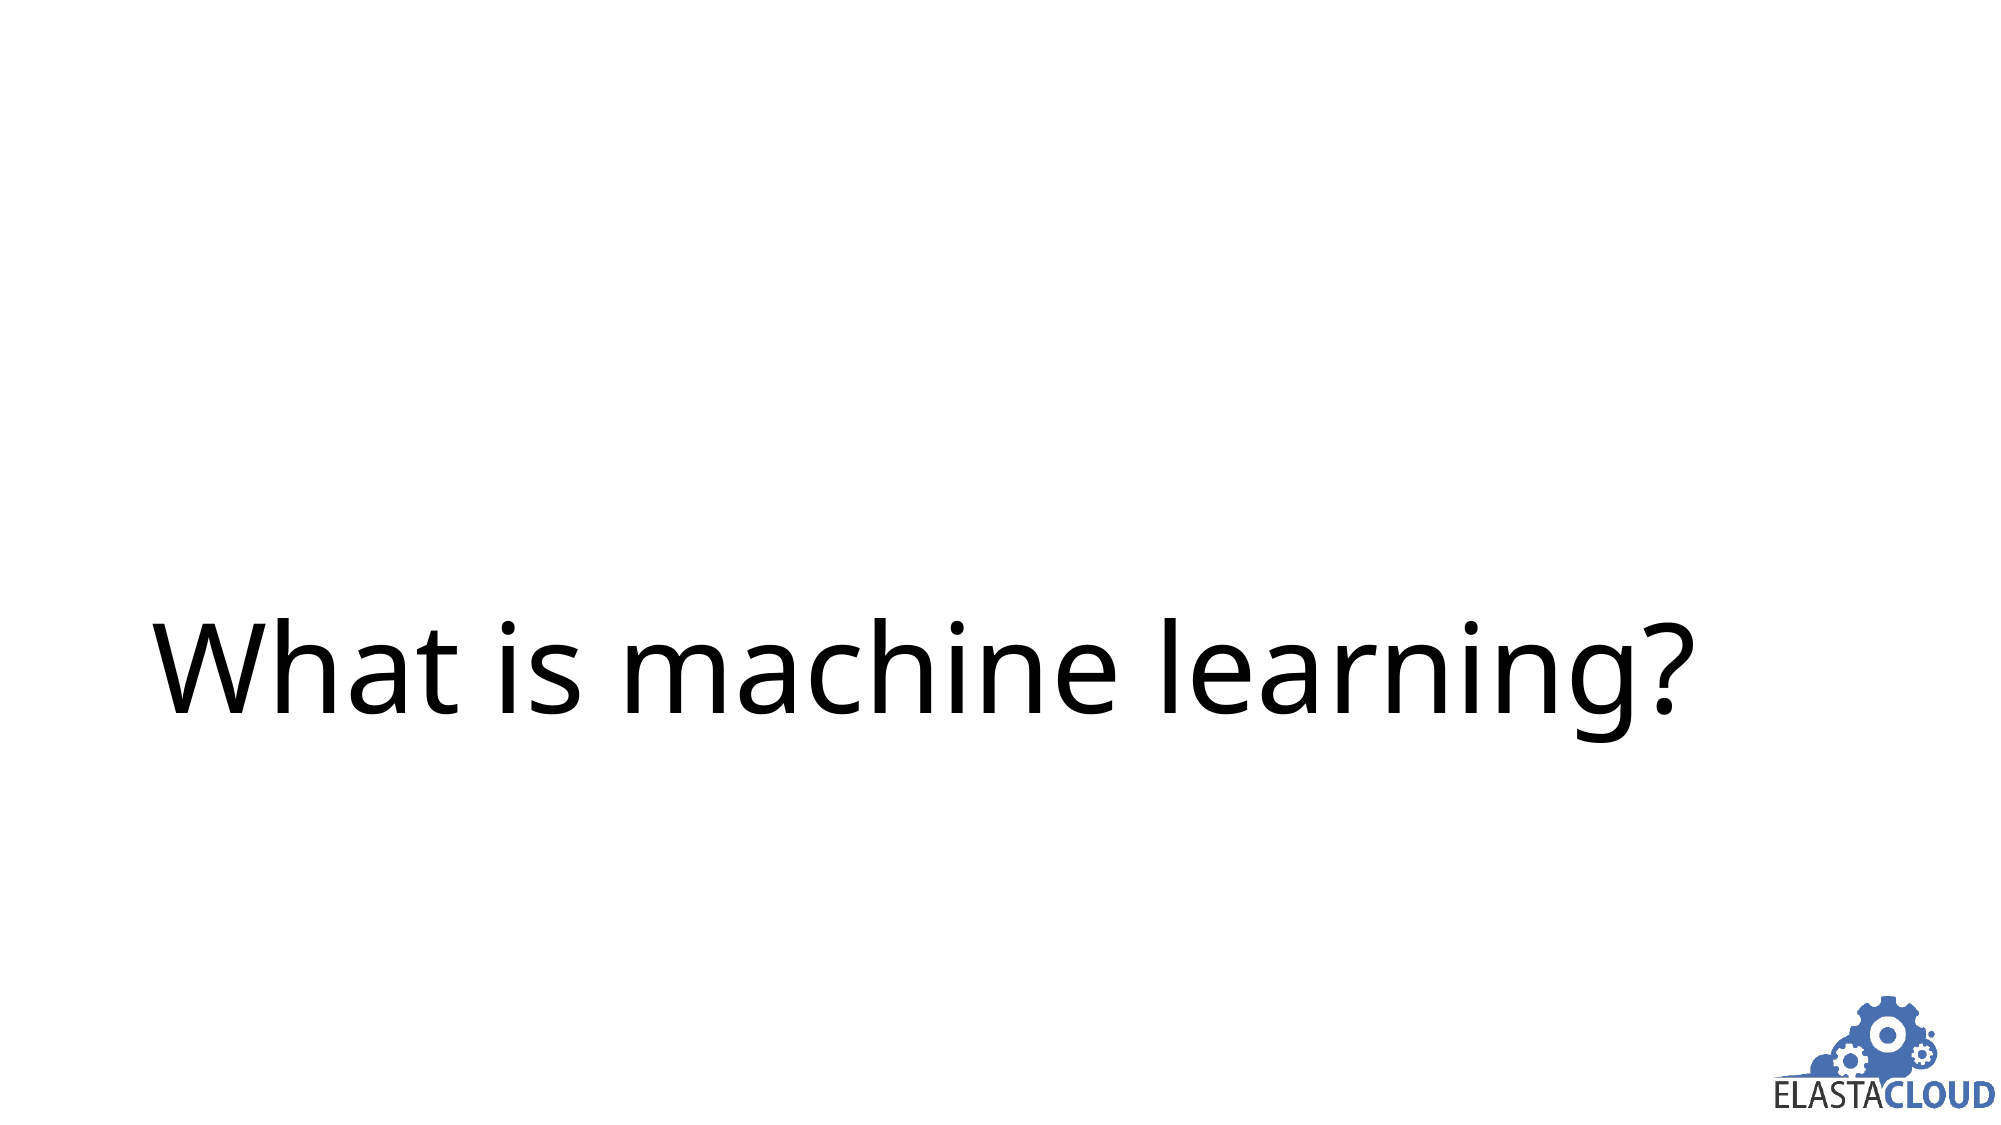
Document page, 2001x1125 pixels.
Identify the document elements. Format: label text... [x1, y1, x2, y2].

title What is machine learning? [136, 280, 1862, 749]
picture [1767, 992, 2000, 1116]
